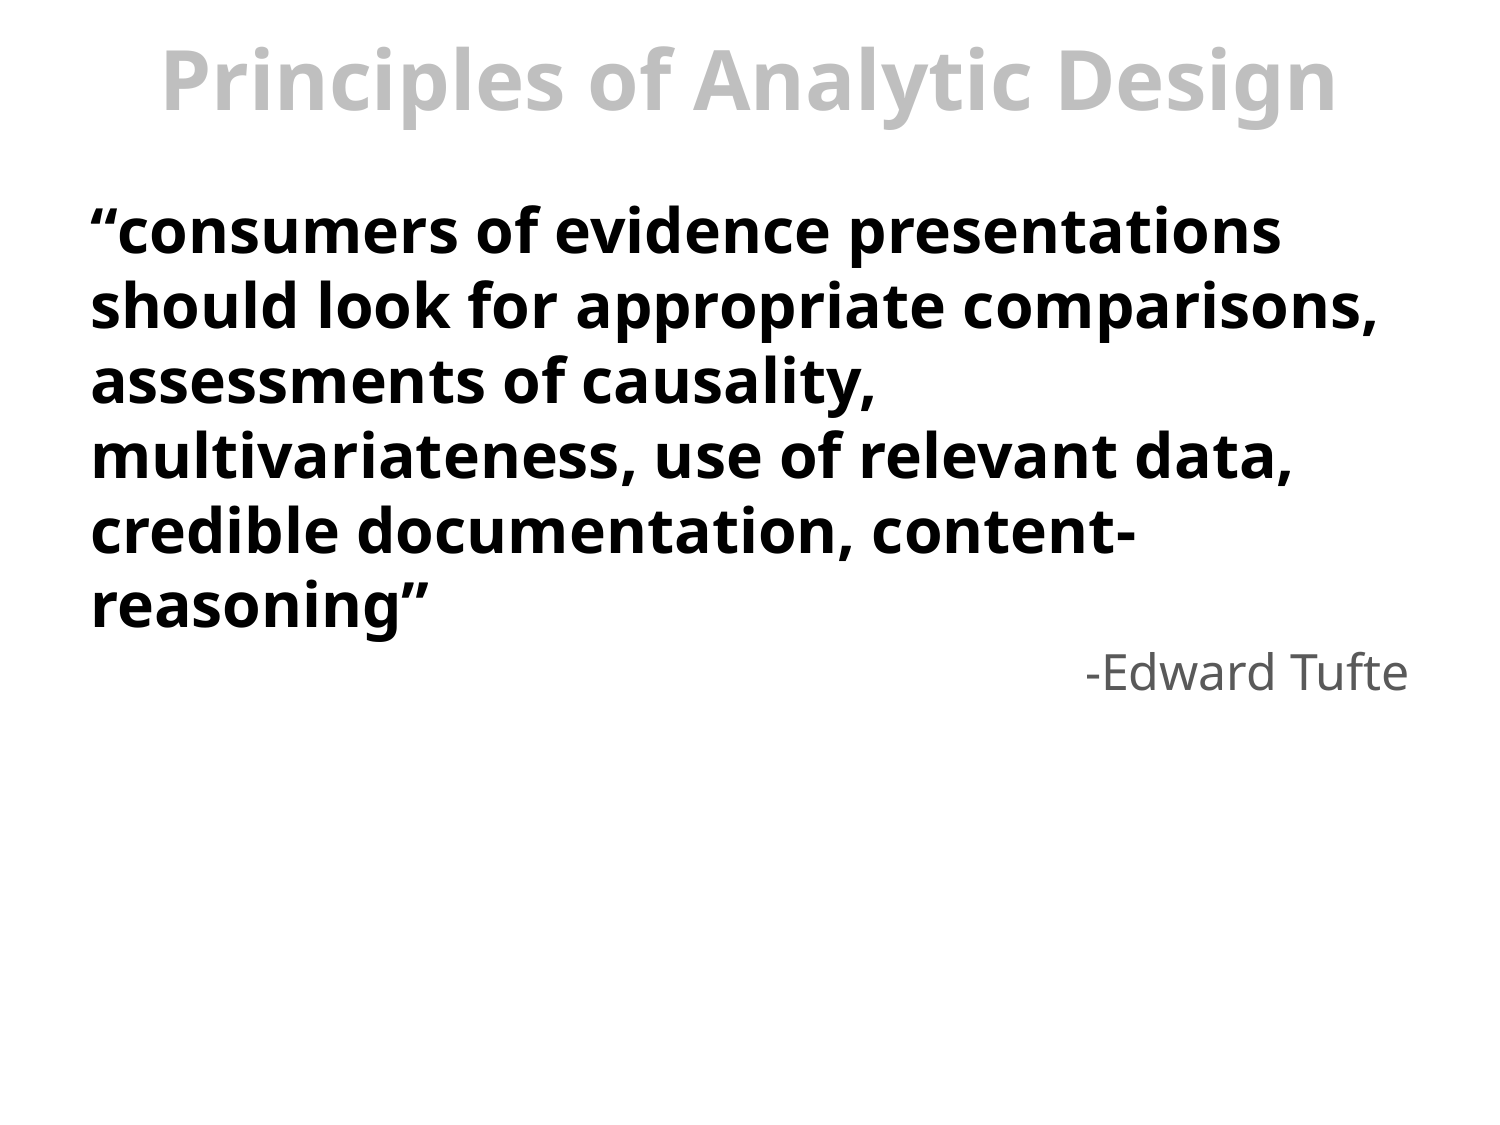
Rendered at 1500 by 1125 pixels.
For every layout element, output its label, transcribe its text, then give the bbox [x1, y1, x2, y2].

list “consumers of evidence presentations should look for appropriate comparisons, assessments of causality, multivariateness, use of relevant data, credible documentation, content-reasoning” -Edward Tufte [75, 183, 1425, 963]
title Principles of Analytic Design [75, 15, 1425, 138]
